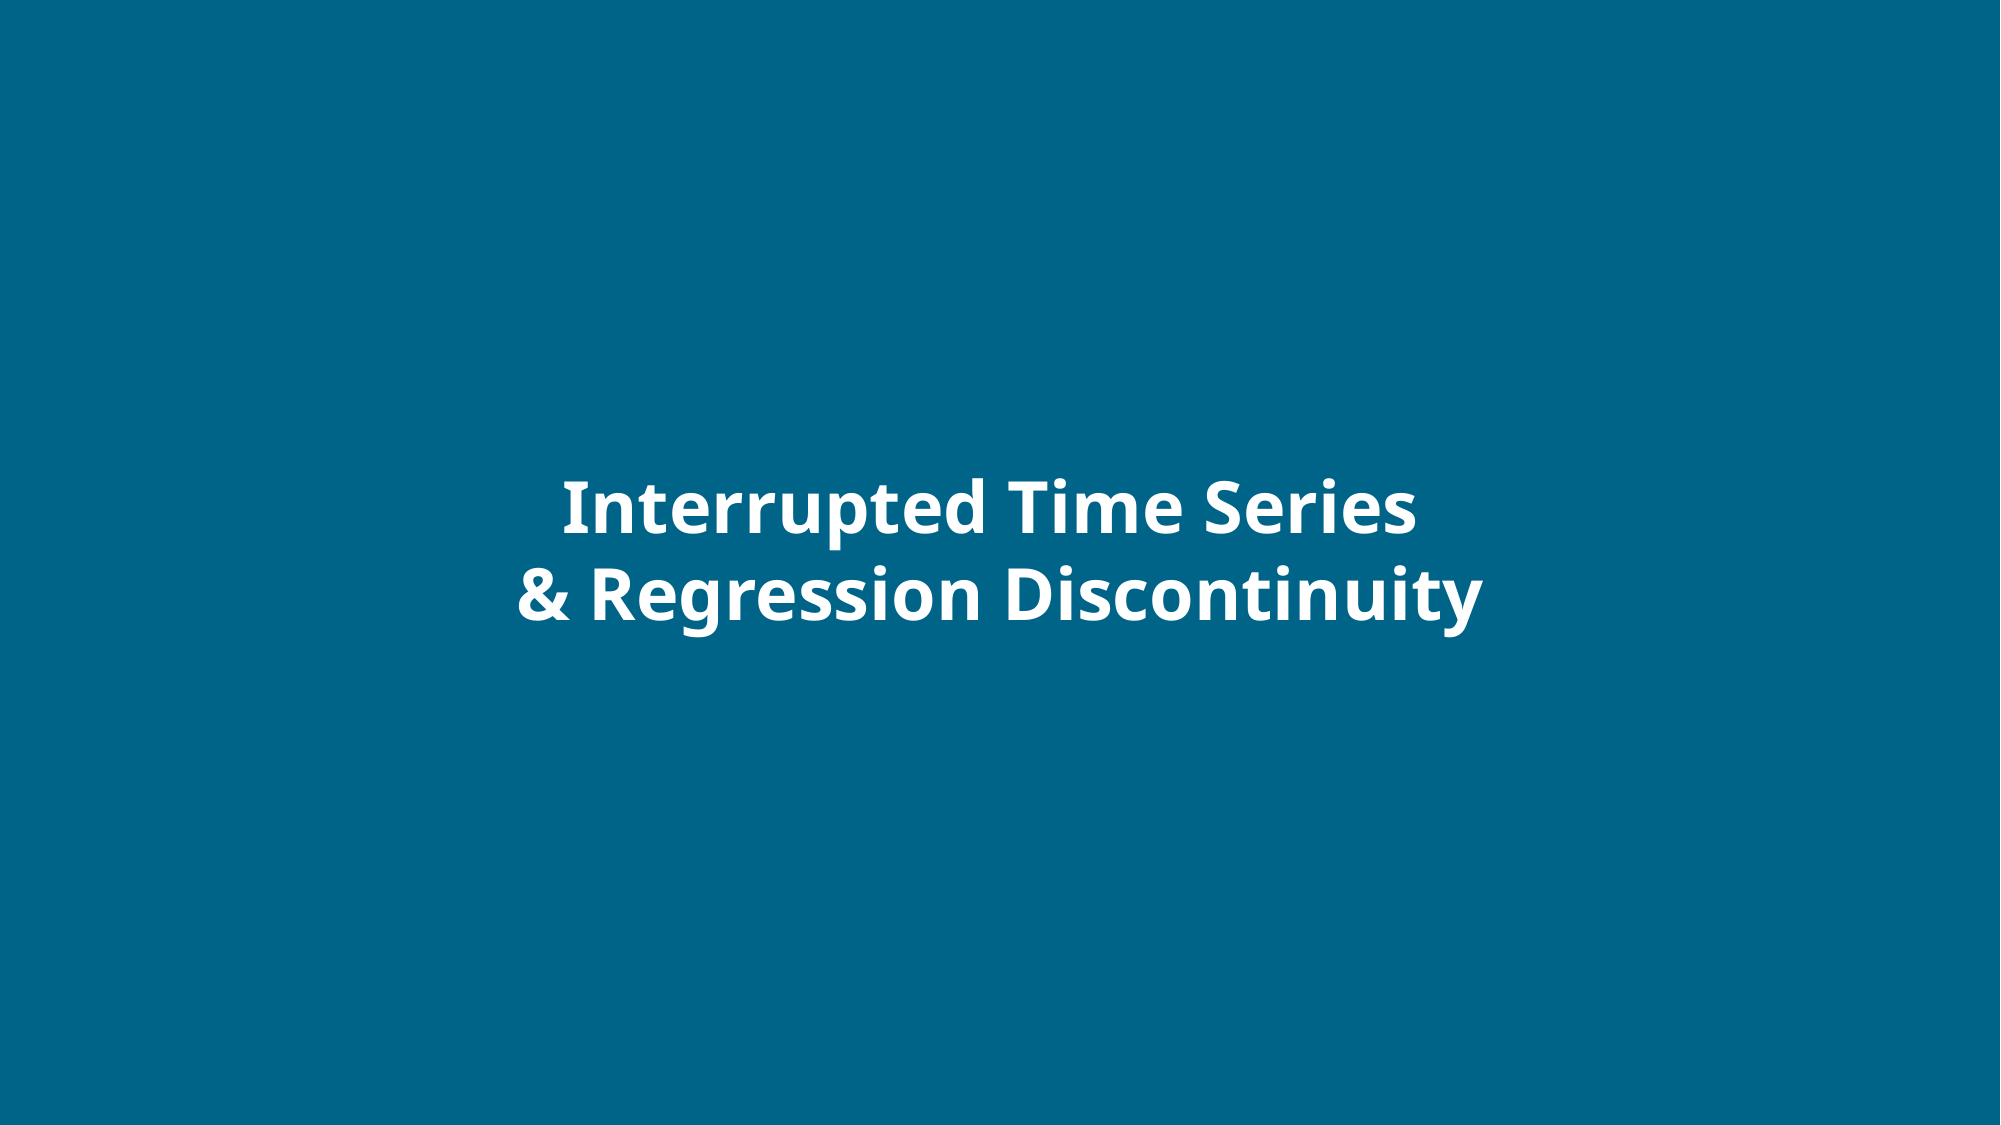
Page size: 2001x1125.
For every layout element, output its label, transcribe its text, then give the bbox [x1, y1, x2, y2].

title Interrupted Time Series & Regression Discontinuity [137, 453, 1863, 672]
